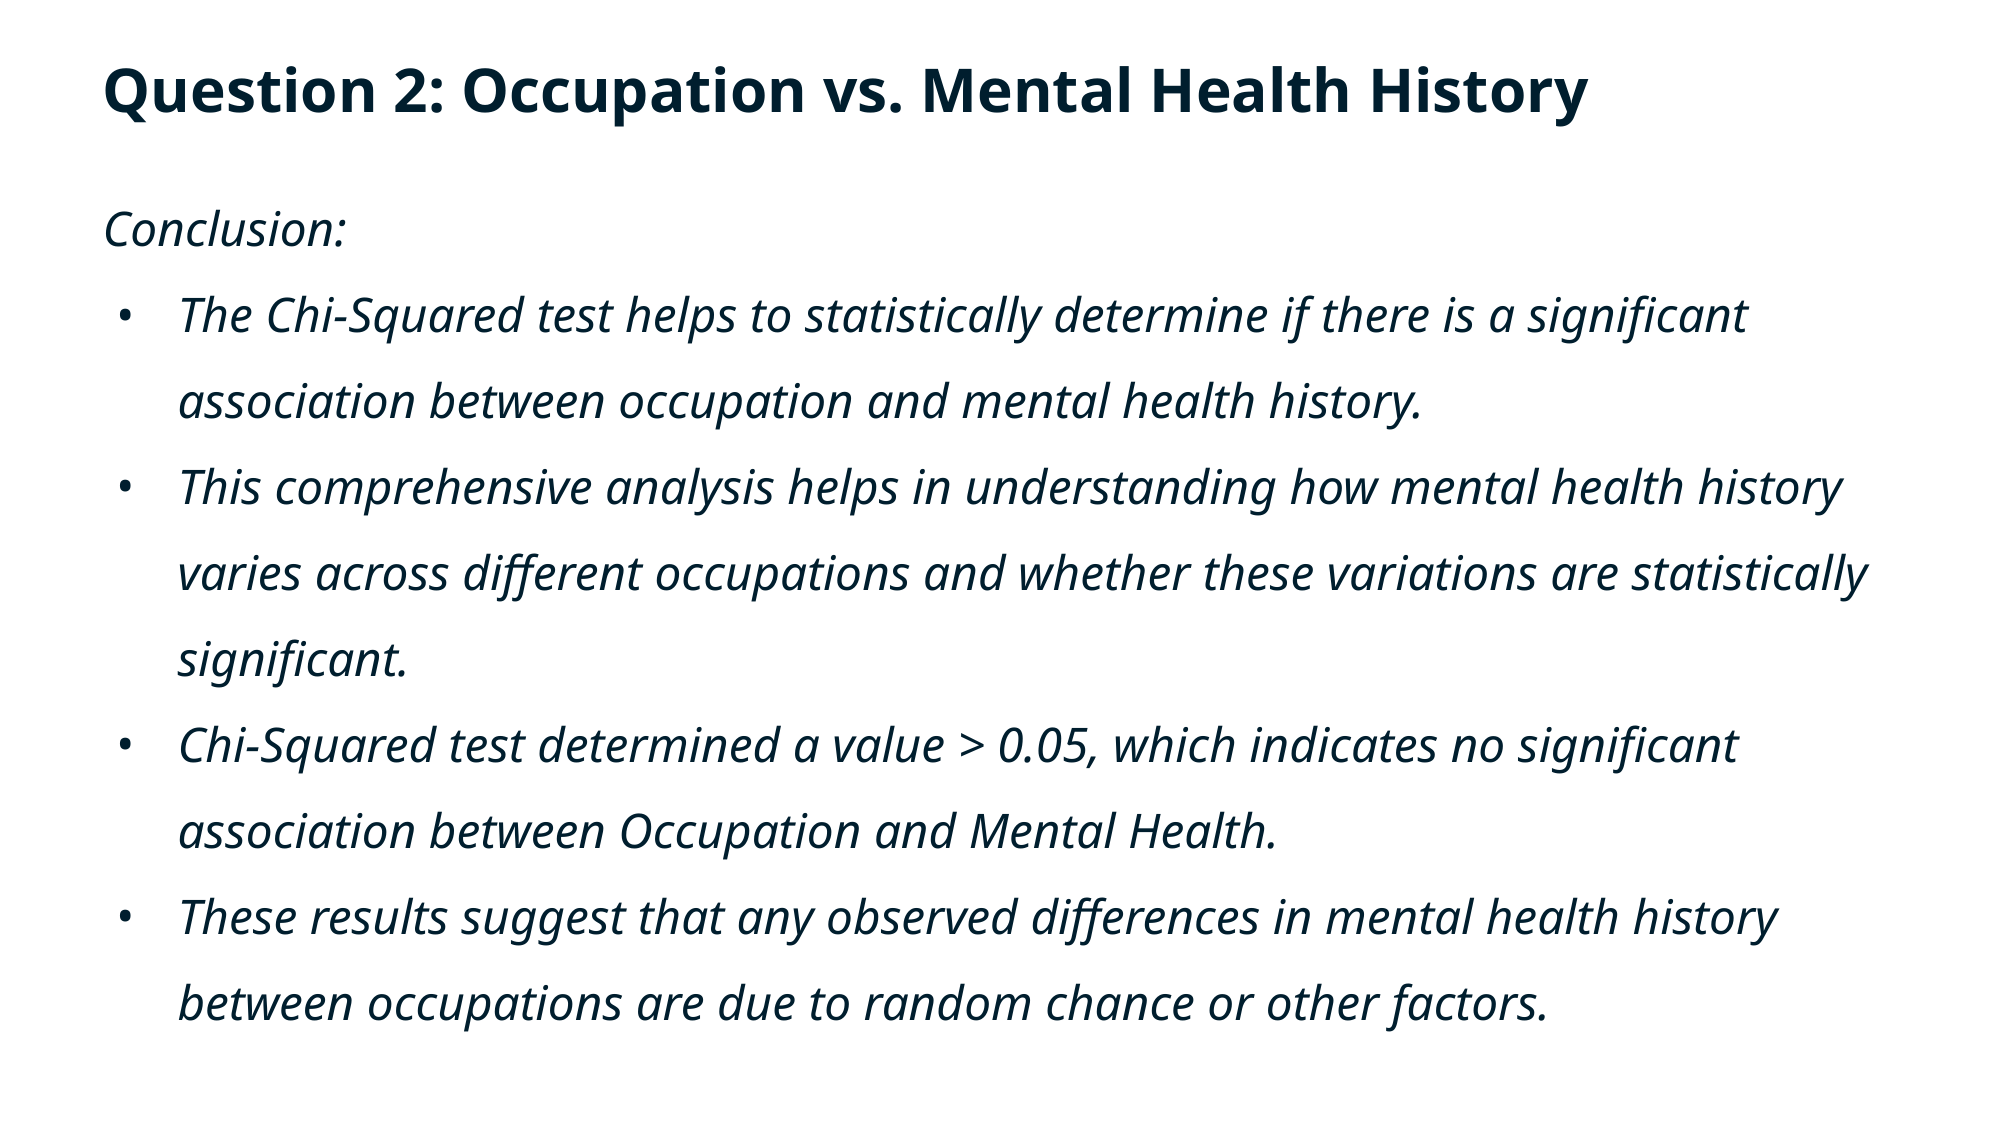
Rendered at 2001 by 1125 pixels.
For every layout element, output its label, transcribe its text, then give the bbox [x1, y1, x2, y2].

list Conclusion: The Chi-Squared test helps to statistically determine if there is a significant association between occupation and mental health history. This comprehensive analysis helps in understanding how mental health history varies across different occupations and whether these variations are statistically significant. Chi-Squared test determined a value > 0.05, which indicates no significant association between Occupation and Mental Health. These results suggest that any observed differences in mental health history between occupations are due to random chance or other factors. [87, 197, 1913, 1066]
title Question 2: Occupation vs. Mental Health History [87, 33, 1880, 154]
